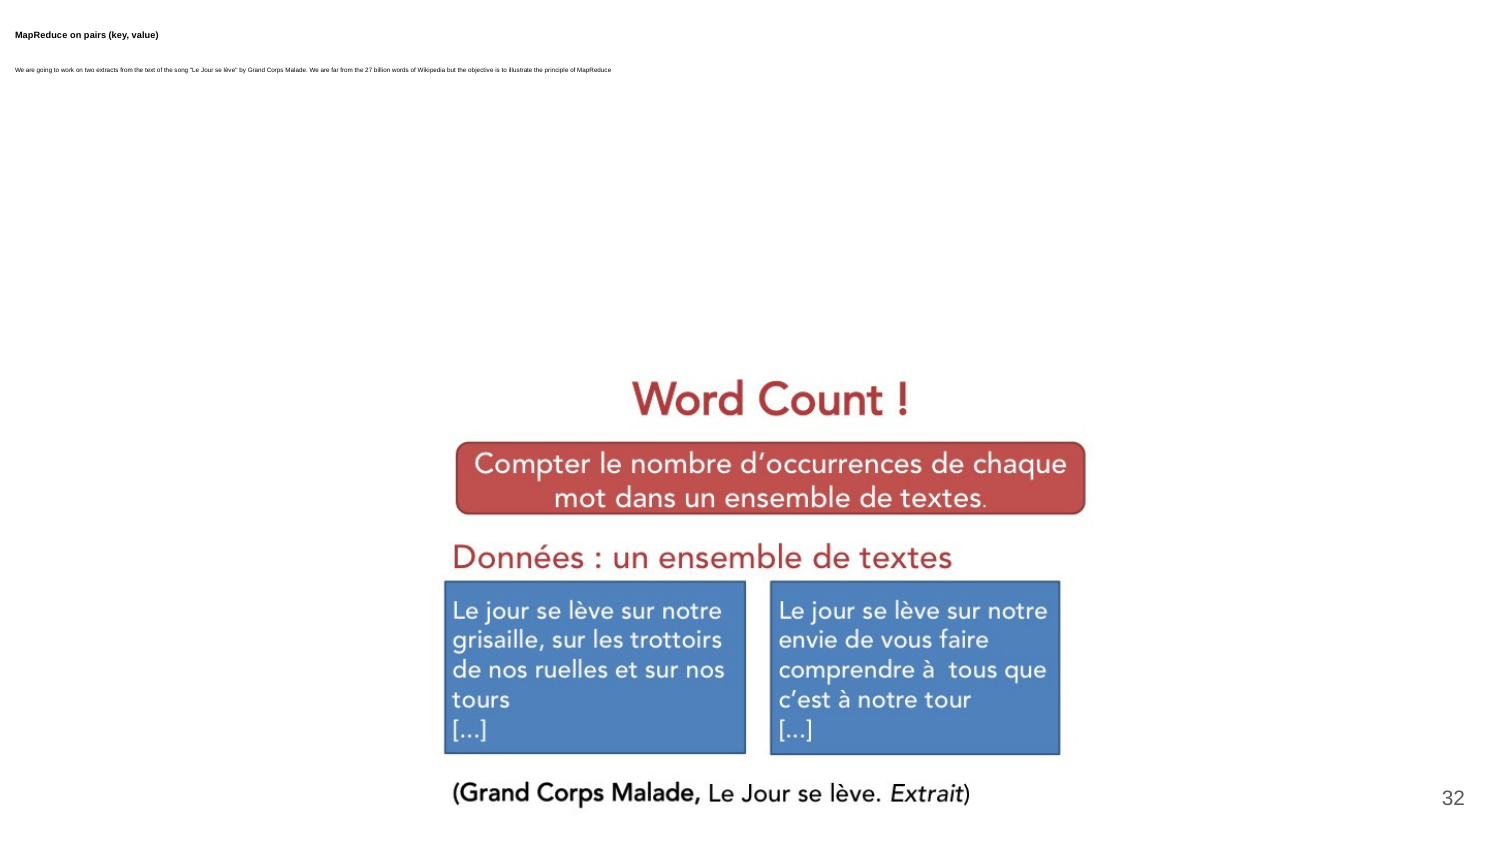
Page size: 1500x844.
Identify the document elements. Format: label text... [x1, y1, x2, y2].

title MapReduce on pairs (key, value) We are going to work on two extracts from the text of the song "Le Jour se lève" by Grand Corps Malade. We are far from the 27 billion words of Wikipedia but the objective is to illustrate the principle of MapReduce [0, 0, 1485, 181]
picture [431, 376, 1094, 815]
slide_number ‹#› [1389, 764, 1480, 830]
